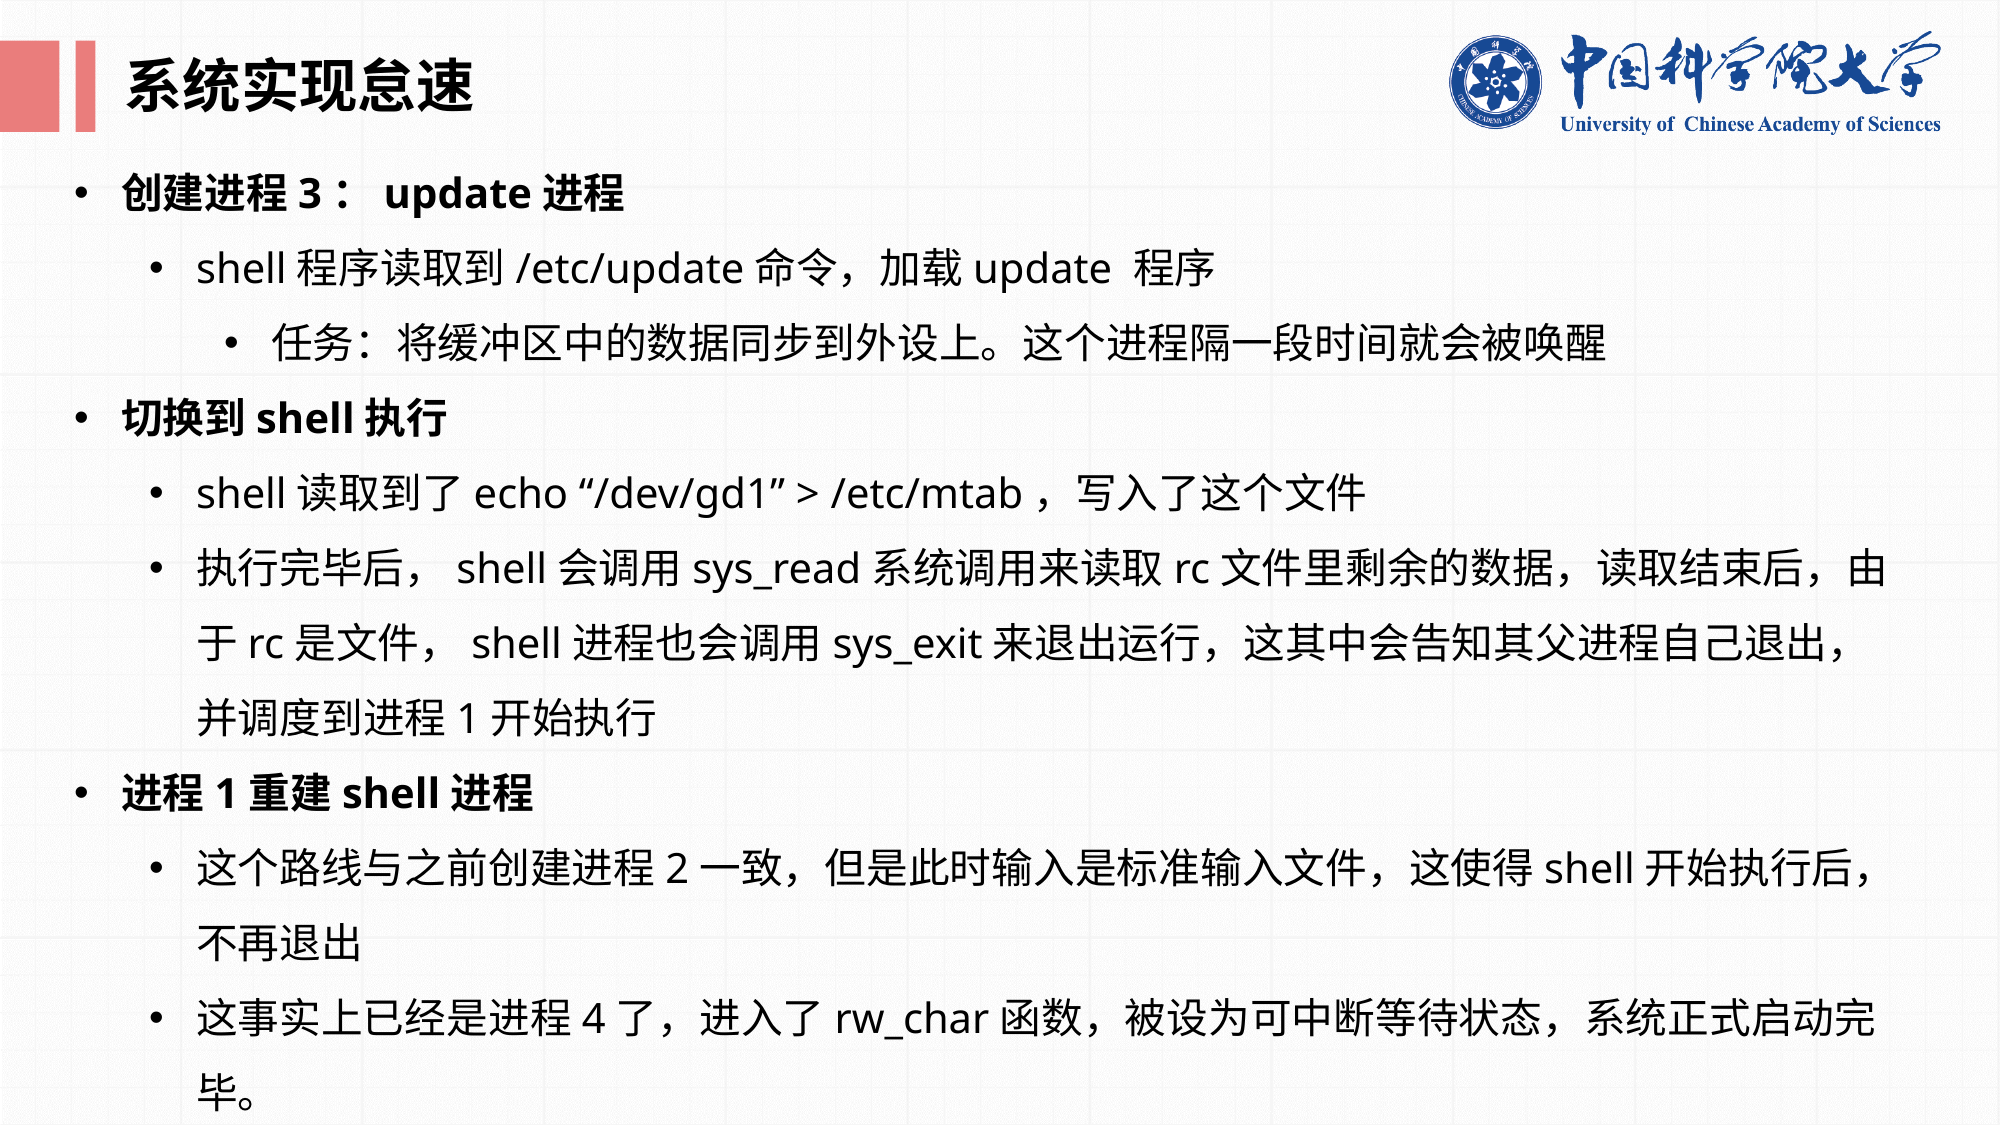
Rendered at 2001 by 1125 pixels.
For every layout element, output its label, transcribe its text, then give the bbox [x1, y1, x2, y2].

text_box [0, 40, 60, 133]
text_box 系统实现怠速 [109, 41, 1368, 127]
text_box [75, 40, 96, 133]
picture [1449, 31, 1941, 135]
text_box 创建进程3：update进程 shell程序读取到/etc/update命令，加载update 程序 任务：将缓冲区中的数据同步到外设上。这个进程隔一段时间就会被唤醒 切换到shell执行 shell读取到了echo “/dev/gd1” > /etc/mtab，写入了这个文件 执行完毕后，shell会调用sys_read系统调用来读取rc文件里剩余的数据，读取结束后，由于rc是文件，shell进程也会调用sys_exit来退出运行，这其中会告知其父进程自己退出，并调度到进程1开始执行 进程1重建shell进程 这个路线与之前创建进程2一致，但是此时输入是标准输入文件，这使得shell开始执行后，不再退出 这事实上已经是进程4了，进入了rw_char函数，被设为可中断等待状态，系统正式启动完毕。 [59, 134, 1905, 1073]
